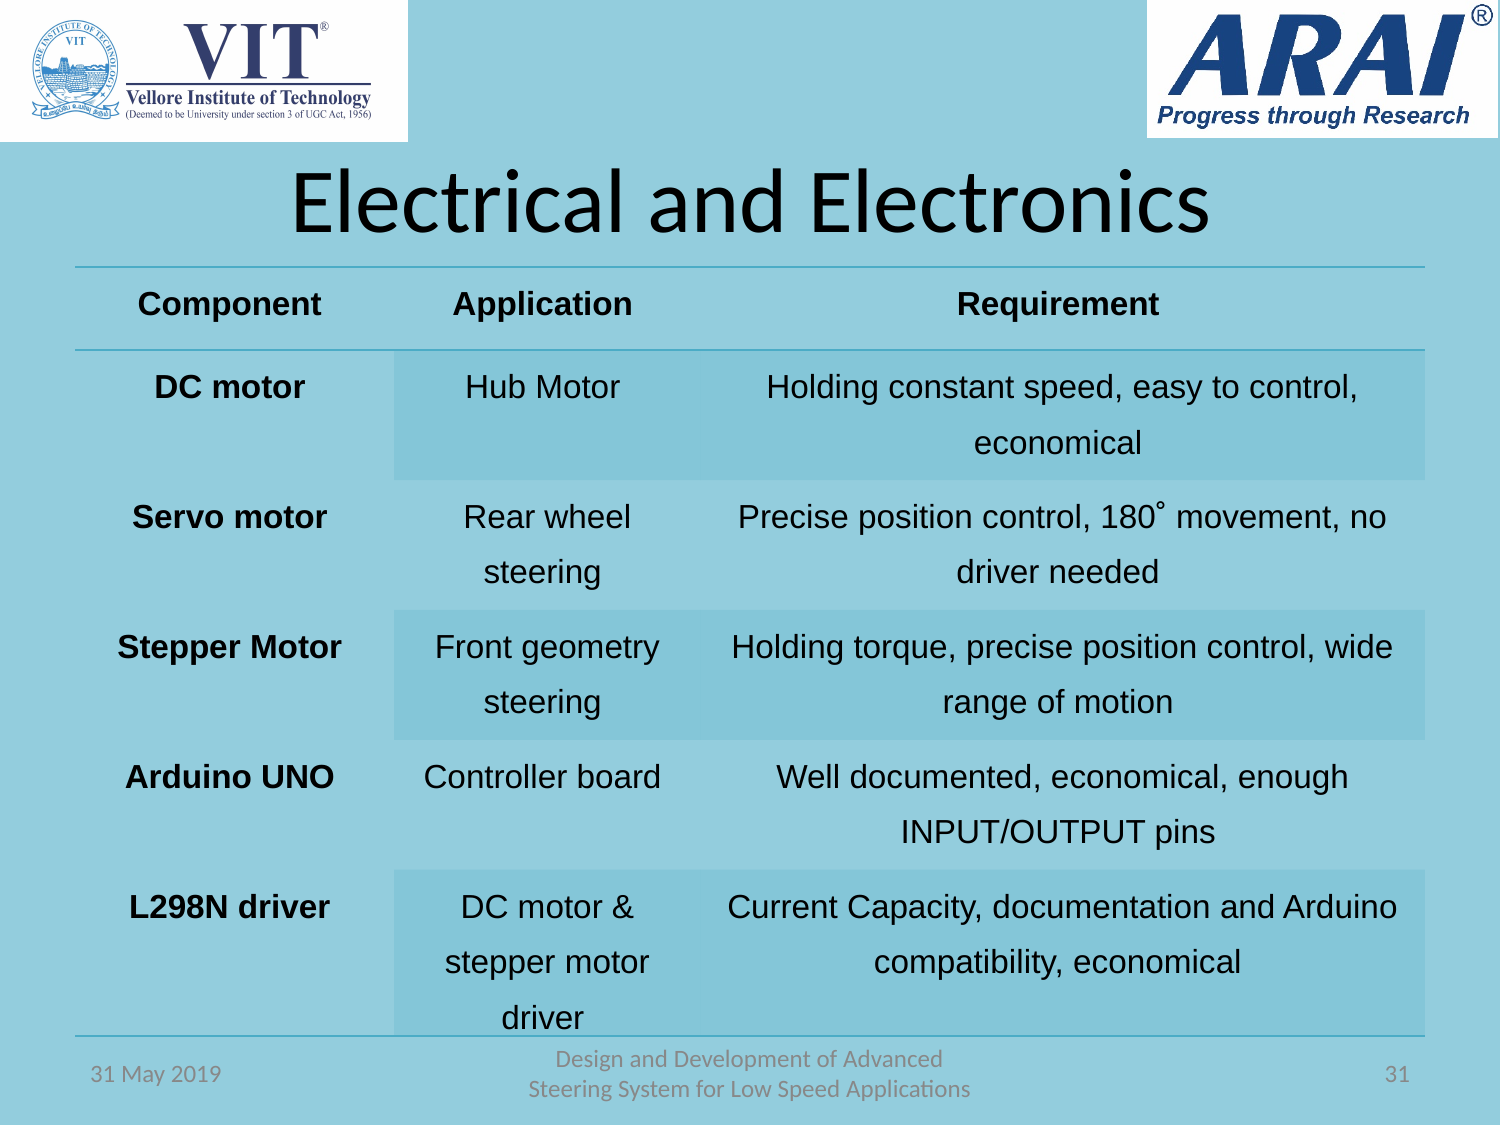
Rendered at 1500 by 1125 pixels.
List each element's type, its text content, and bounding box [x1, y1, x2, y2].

table_cell L298N driver [75, 870, 394, 1035]
table_cell Front geometry steering [394, 610, 701, 740]
table_cell Well documented, economical, enough INPUT/OUTPUT pins [701, 740, 1425, 870]
footer Design and Development of Advanced Steering System for Low Speed Applications [512, 1042, 988, 1103]
table_cell Rear wheel steering [394, 480, 701, 610]
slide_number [75, 1042, 425, 1103]
table_cell Servo motor [75, 480, 394, 610]
table_header Application [394, 268, 701, 349]
table_header Requirement [701, 268, 1425, 349]
table_header Component [75, 268, 394, 349]
slide_number 31 [1074, 1042, 1425, 1103]
table_cell Hub Motor [394, 351, 701, 480]
picture [0, 0, 408, 142]
table_cell Controller board [394, 740, 701, 870]
table_cell Arduino UNO [75, 740, 394, 870]
table_cell DC motor & stepper motor driver [394, 870, 701, 1035]
table_cell Holding constant speed, easy to control, economical [701, 351, 1425, 480]
table_cell Precise position control, 180˚ movement, no driver needed [701, 480, 1425, 610]
table_cell Stepper Motor [75, 610, 394, 740]
picture [1147, 0, 1498, 138]
table_cell DC motor [75, 351, 394, 480]
title Electrical and Electronics [76, 101, 1427, 290]
table_cell Current Capacity, documentation and Arduino compatibility, economical [701, 870, 1425, 1035]
table_cell Holding torque, precise position control, wide range of motion [701, 610, 1425, 740]
